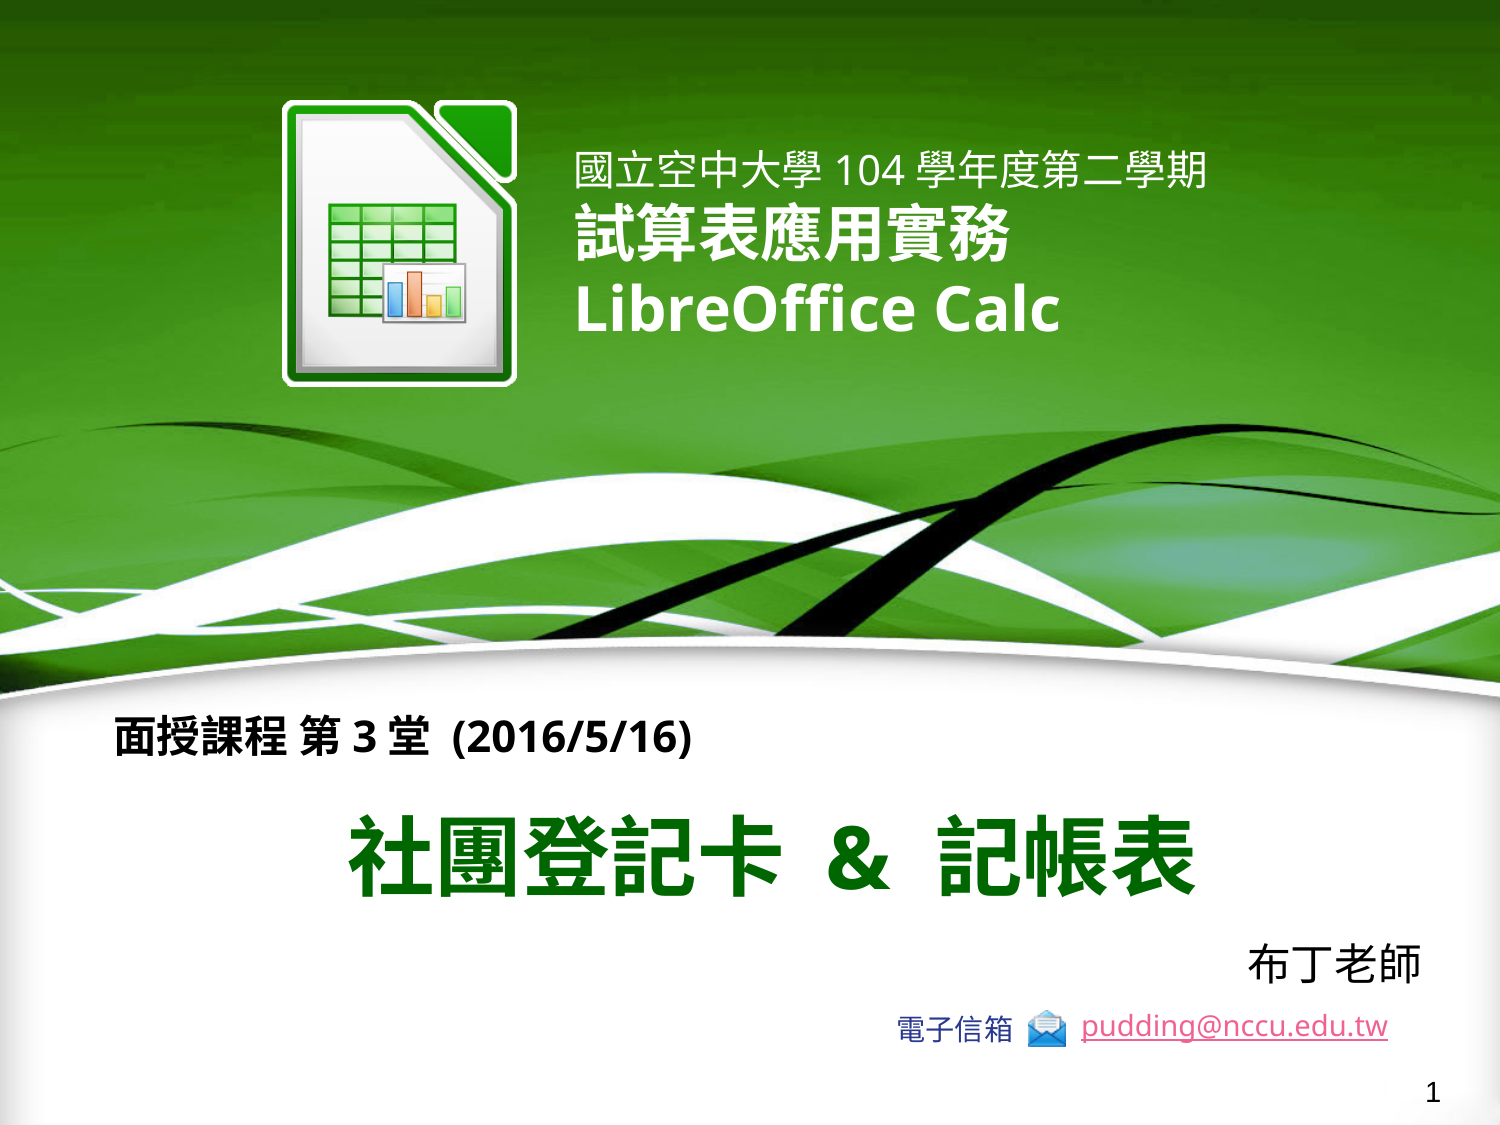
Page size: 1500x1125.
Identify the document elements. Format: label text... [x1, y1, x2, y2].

title 社團登記卡 & 記帳表 [98, 776, 1447, 922]
slide_number ‹#› [1410, 1056, 1500, 1125]
subtitle 布丁老師 [98, 922, 1447, 975]
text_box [852, 1005, 1447, 1051]
subtitle 面授課程 第3堂 (2016/5/16) [98, 681, 1447, 776]
picture [0, 0, 1500, 1125]
